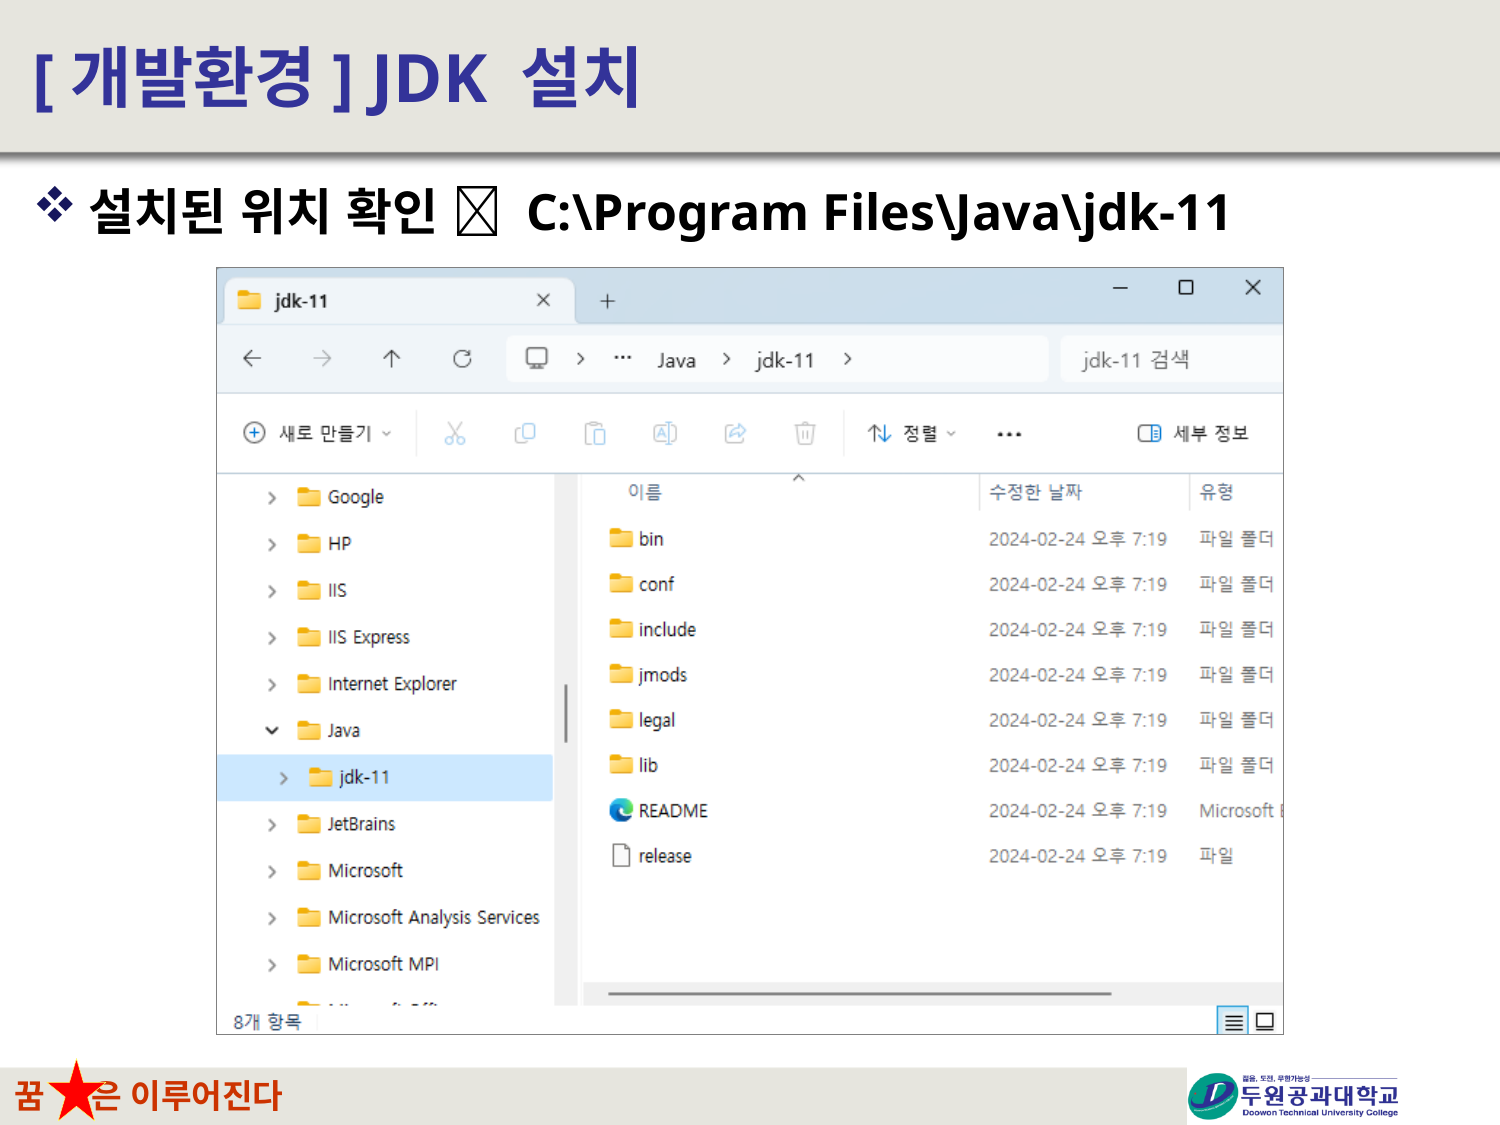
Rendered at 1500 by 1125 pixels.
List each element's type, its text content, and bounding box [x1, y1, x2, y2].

picture [100, 1085, 113, 1090]
picture [0, 1066, 1400, 1125]
picture [0, 0, 1500, 173]
title [개발환경] JDK 설치 [17, 8, 1483, 142]
list 설치된 위치 확인  C:\Program Files\Java\jdk-11 [17, 160, 1487, 1067]
picture [215, 266, 1285, 1035]
